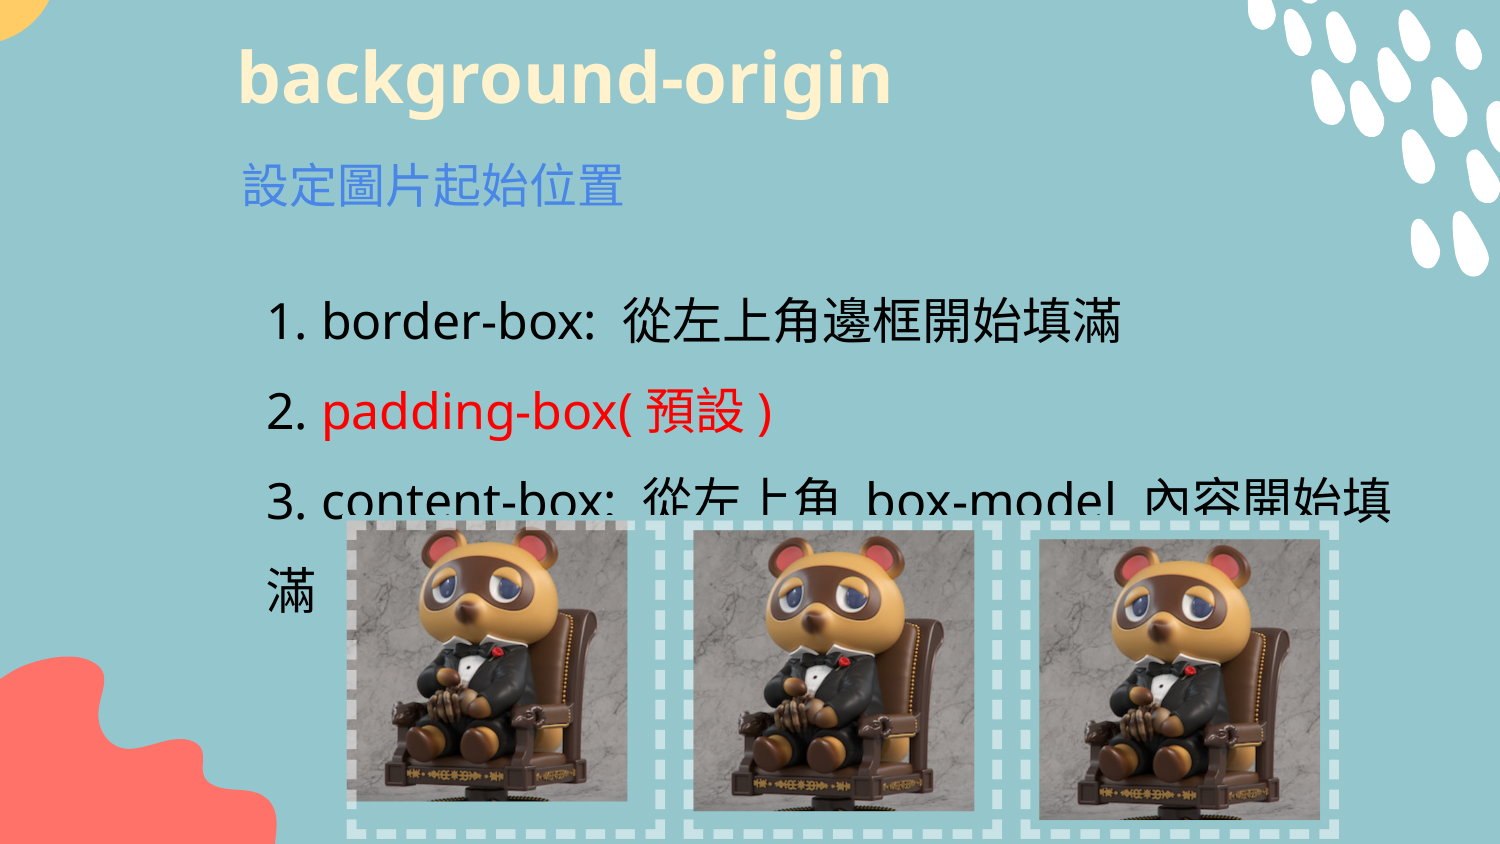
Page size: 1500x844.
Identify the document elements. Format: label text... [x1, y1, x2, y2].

subtitle 設定圖片起始位置 [151, 132, 1483, 304]
text_box [0, 0, 51, 42]
title background-origin [221, 0, 1500, 133]
text_box 1. border-box: 從左上角邊框開始填滿 2. padding-box(預設) 3. content-box: 從左上角 box-model 內容開始填滿 [251, 245, 1416, 748]
picture [342, 514, 1345, 844]
